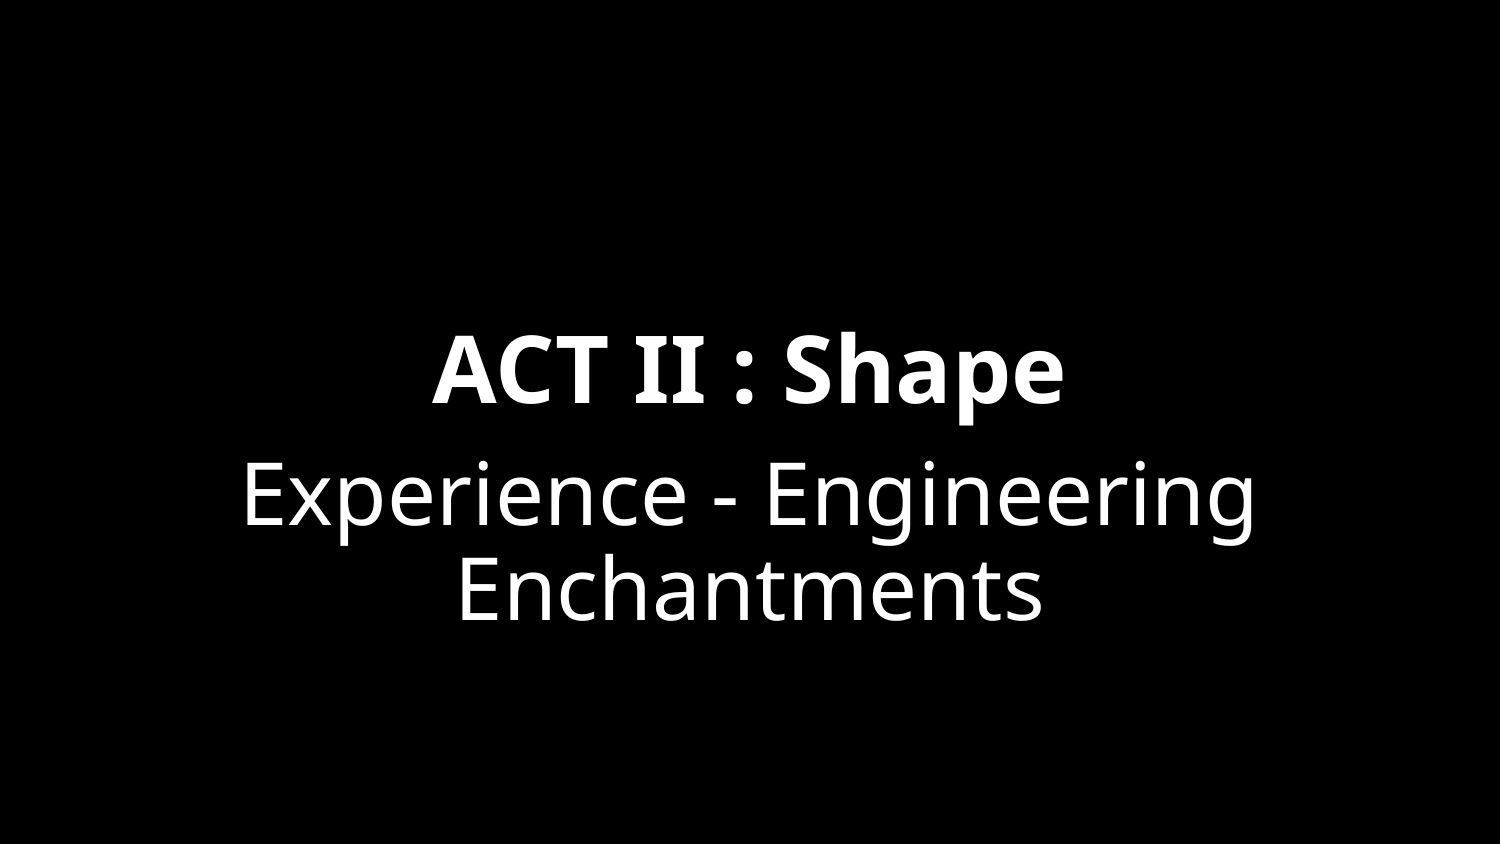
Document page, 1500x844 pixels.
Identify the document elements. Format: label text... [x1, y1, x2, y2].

subtitle Experience - Engineering Enchantments [187, 443, 1313, 647]
title ACT II : Shape [187, 138, 1313, 432]
